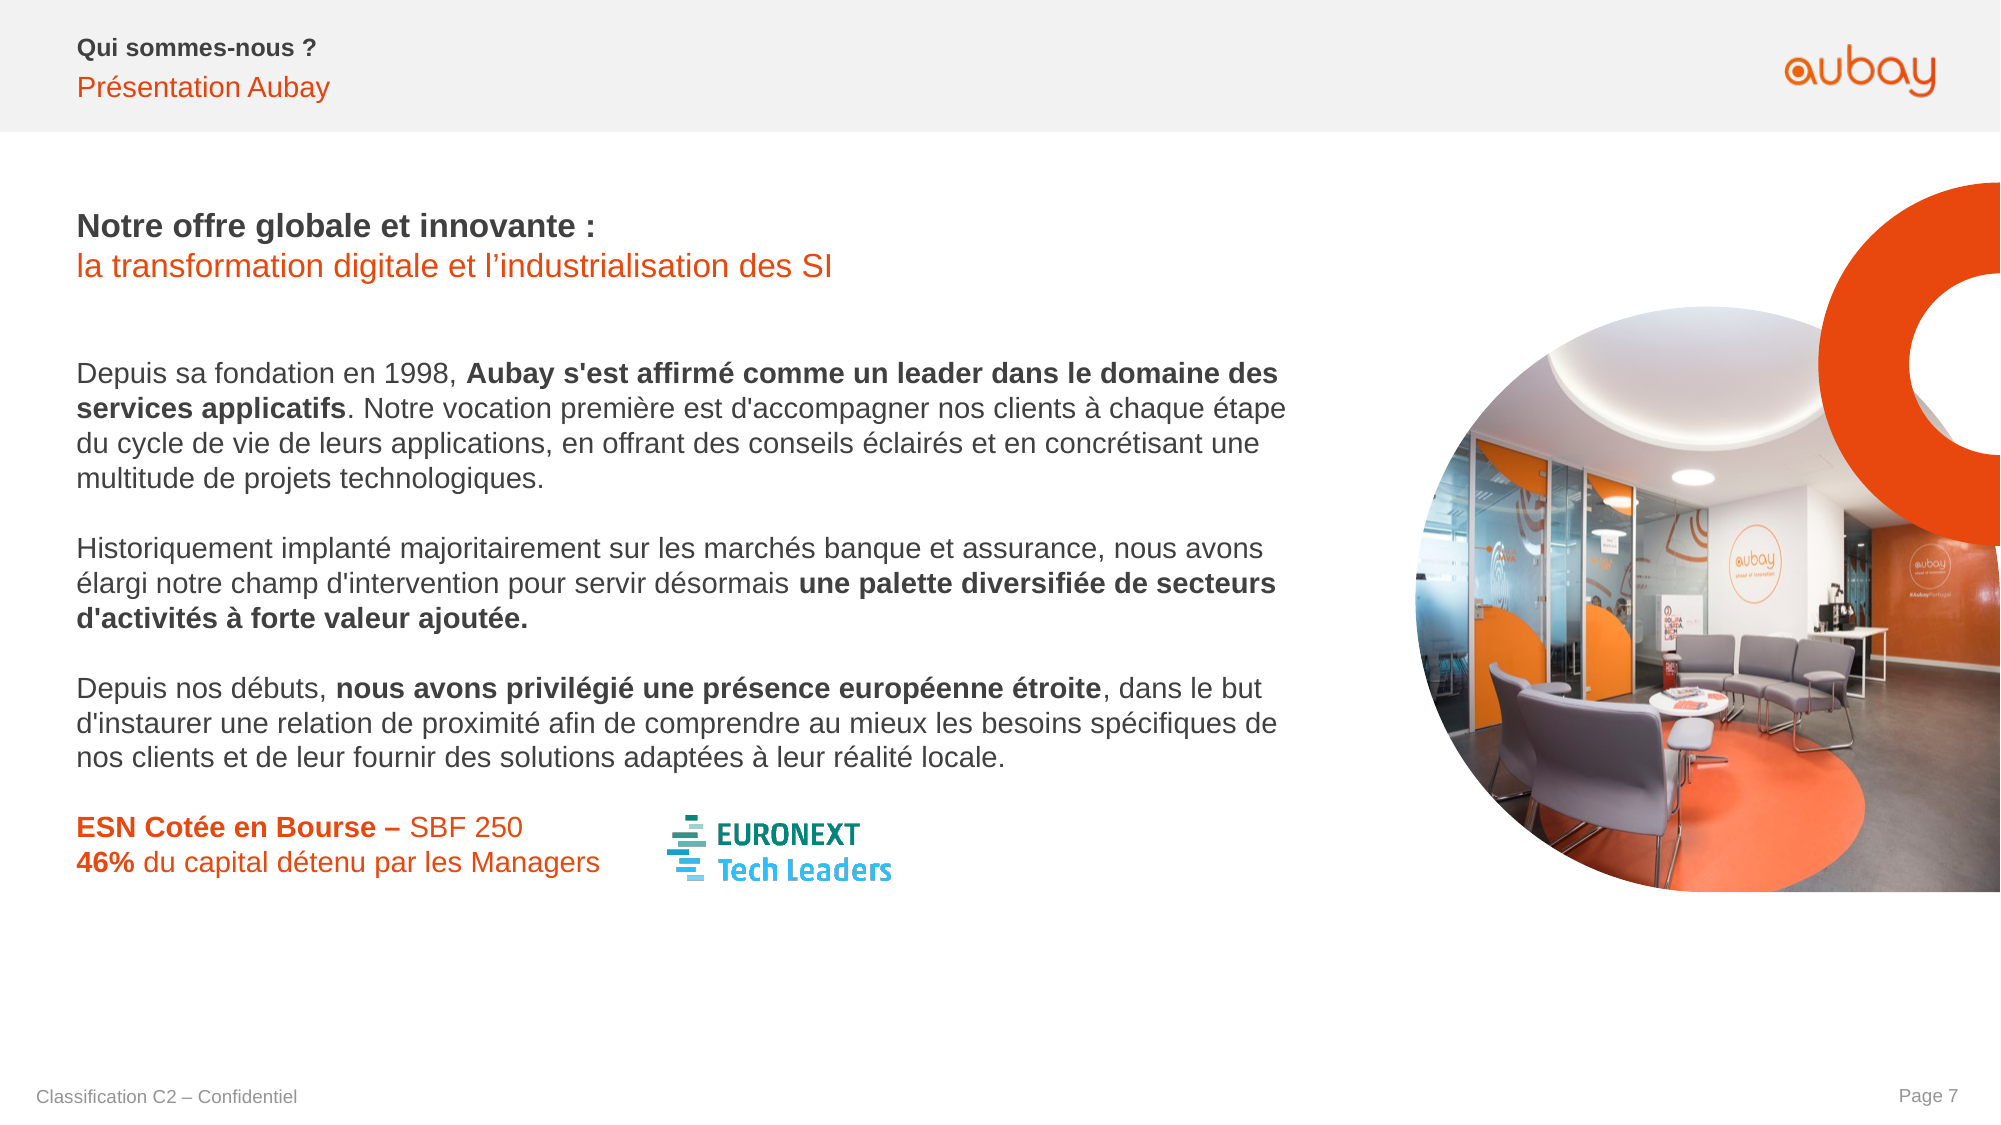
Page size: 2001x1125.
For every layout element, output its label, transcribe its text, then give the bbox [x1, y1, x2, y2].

text_box [1817, 181, 2000, 547]
picture [667, 815, 891, 881]
text_box [1415, 306, 2000, 893]
picture [1781, 26, 1939, 116]
text_box Notre offre globale et innovante : la transformation digitale et l’industrialisation des SI [61, 196, 986, 292]
list Présentation Aubay [61, 72, 1720, 103]
text_box Depuis sa fondation en 1998, Aubay s'est affirmé comme un leader dans le domaine des services applicatifs. Notre vocation première est d'accompagner nos clients à chaque étape du cycle de vie de leurs applications, en offrant des conseils éclairés et en concrétisant une multitude de projets technologiques. Historiquement implanté majoritairement sur les marchés banque et assurance, nous avons élargi notre champ d'intervention pour servir désormais une palette diversifiée de secteurs d'activités à forte valeur ajoutée. Depuis nos débuts, nous avons privilégié une présence européenne étroite, dans le but d'instaurer une relation de proximité afin de comprendre au mieux les besoins spécifiques de nos clients et de leur fournir des solutions adaptées à leur réalité locale. ESN Cotée en Bourse – SBF 250 46% du capital détenu par les Managers [61, 346, 1325, 887]
list Qui sommes-nous ? [61, 33, 1720, 63]
